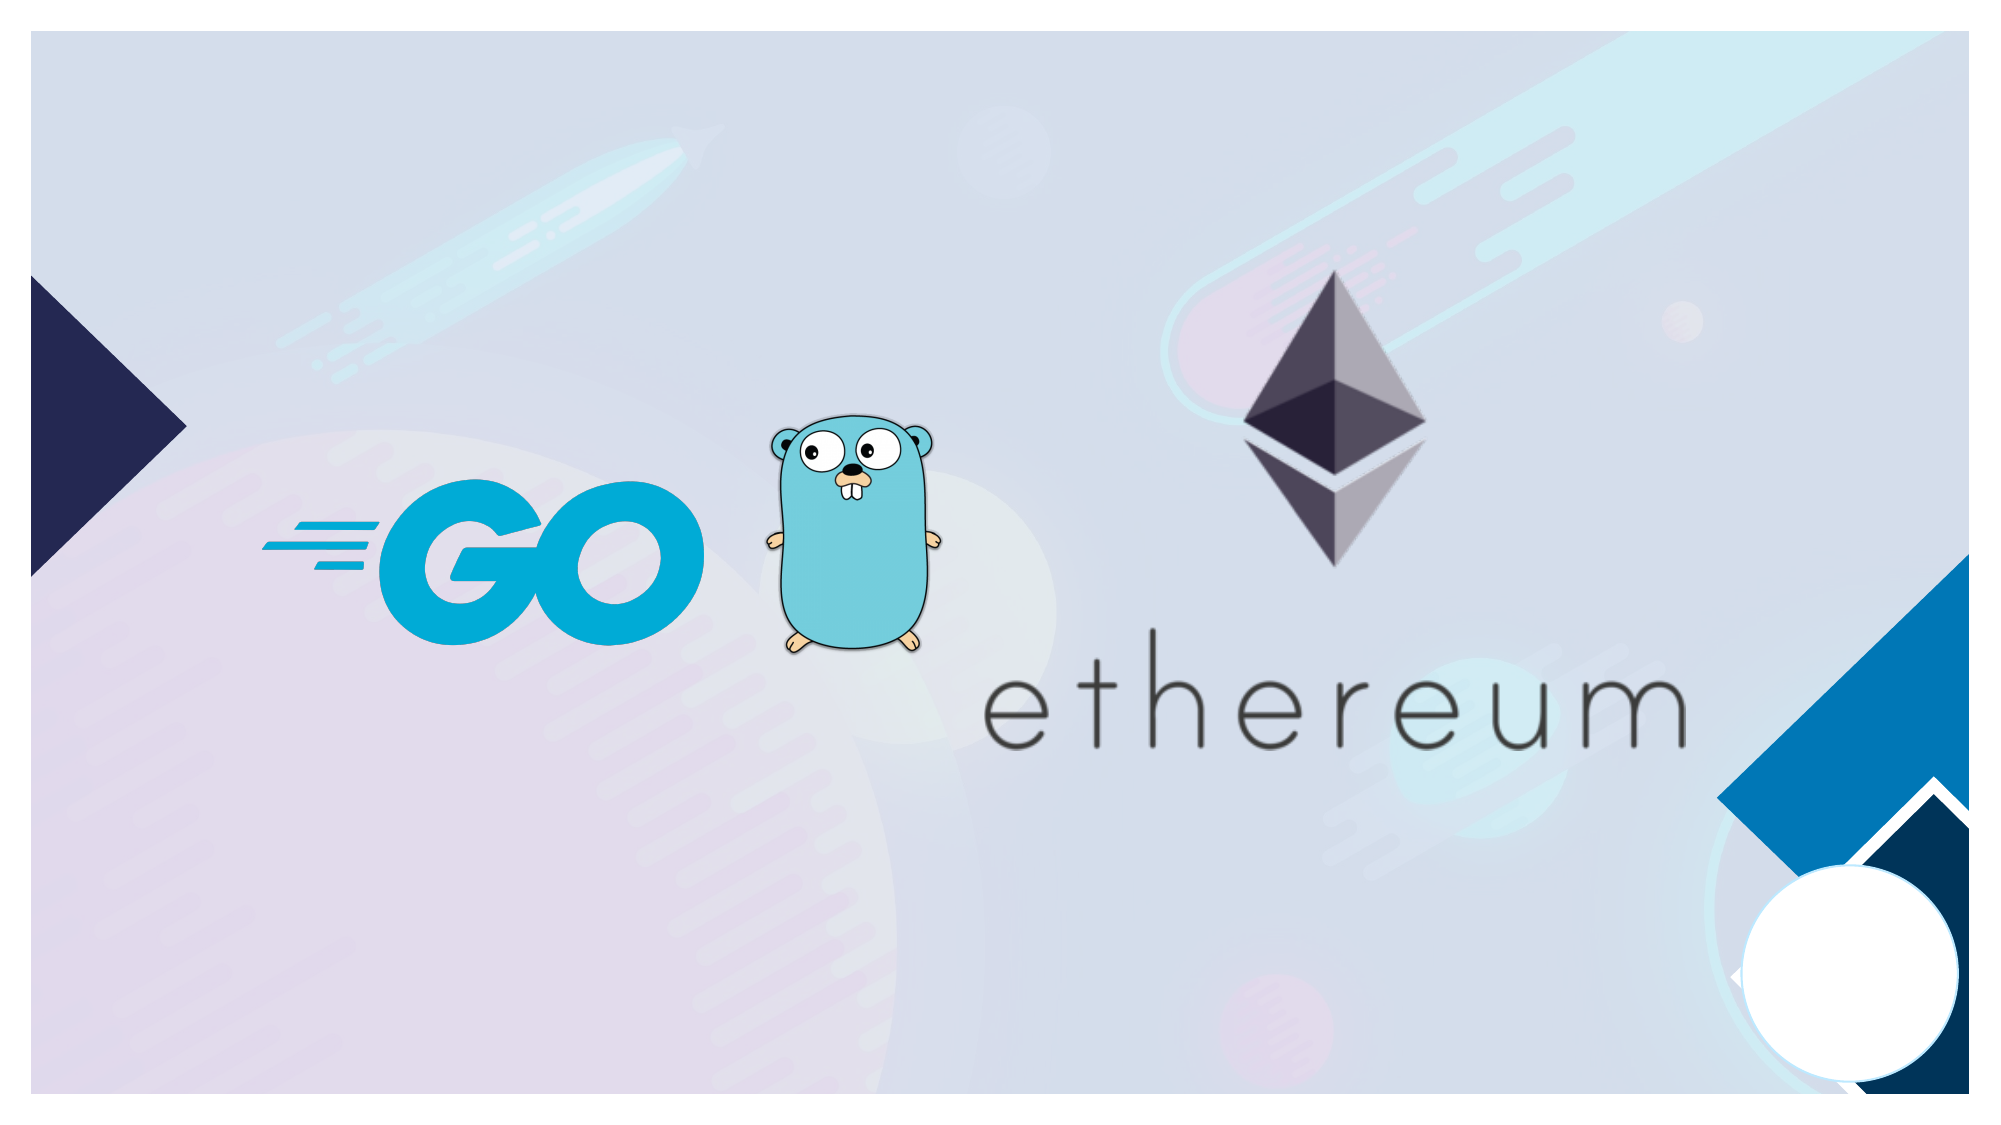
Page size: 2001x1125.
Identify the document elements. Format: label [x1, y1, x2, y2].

text_box [262, 383, 1004, 684]
picture [0, 0, 2000, 1125]
